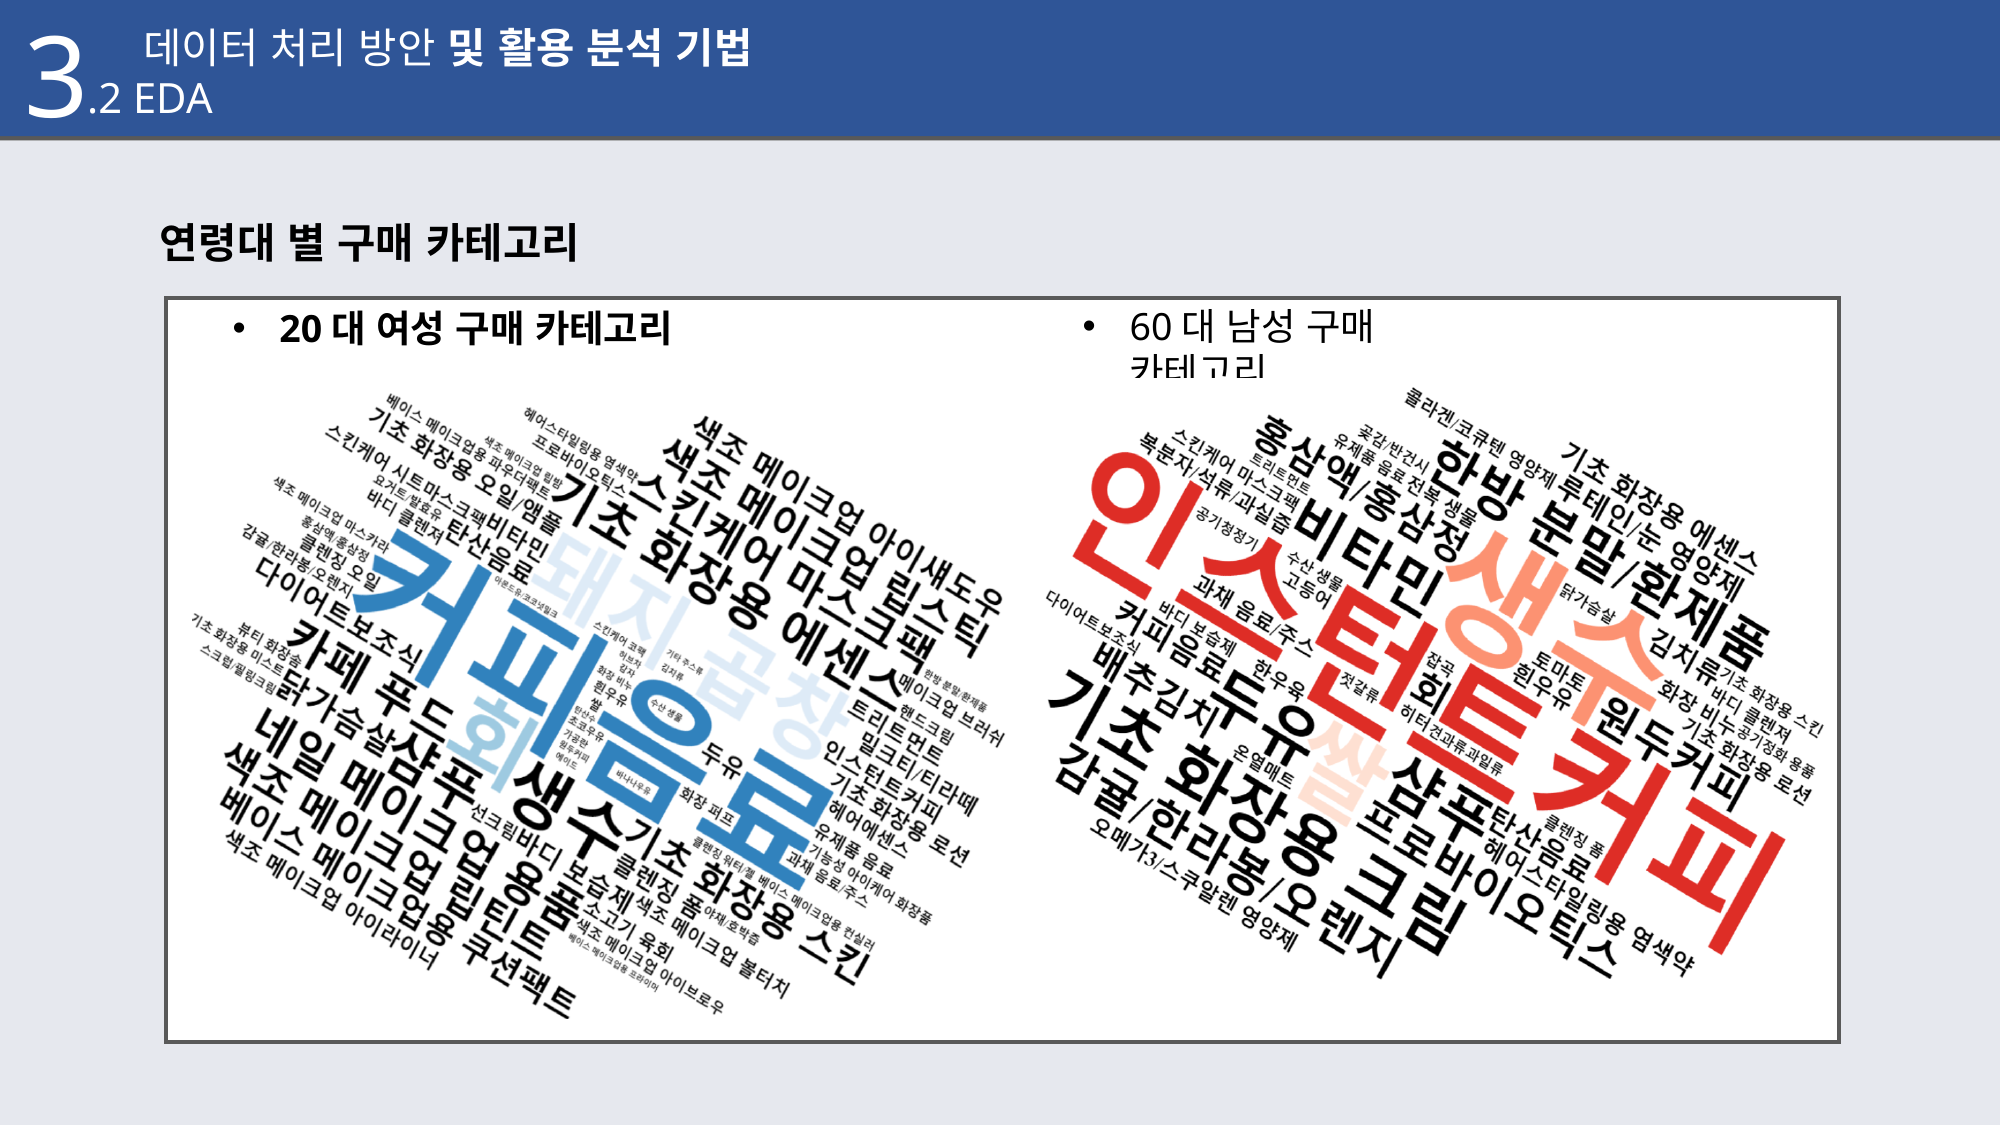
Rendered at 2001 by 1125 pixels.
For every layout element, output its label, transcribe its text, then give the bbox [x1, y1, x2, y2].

text_box 연령대 별 구매 카테고리 [145, 184, 764, 274]
text_box 3 [10, 0, 82, 147]
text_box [165, 295, 1839, 1042]
text_box .1 데이터 처리 방안 및 활용 분석 기법 .2 EDA [82, 14, 787, 130]
